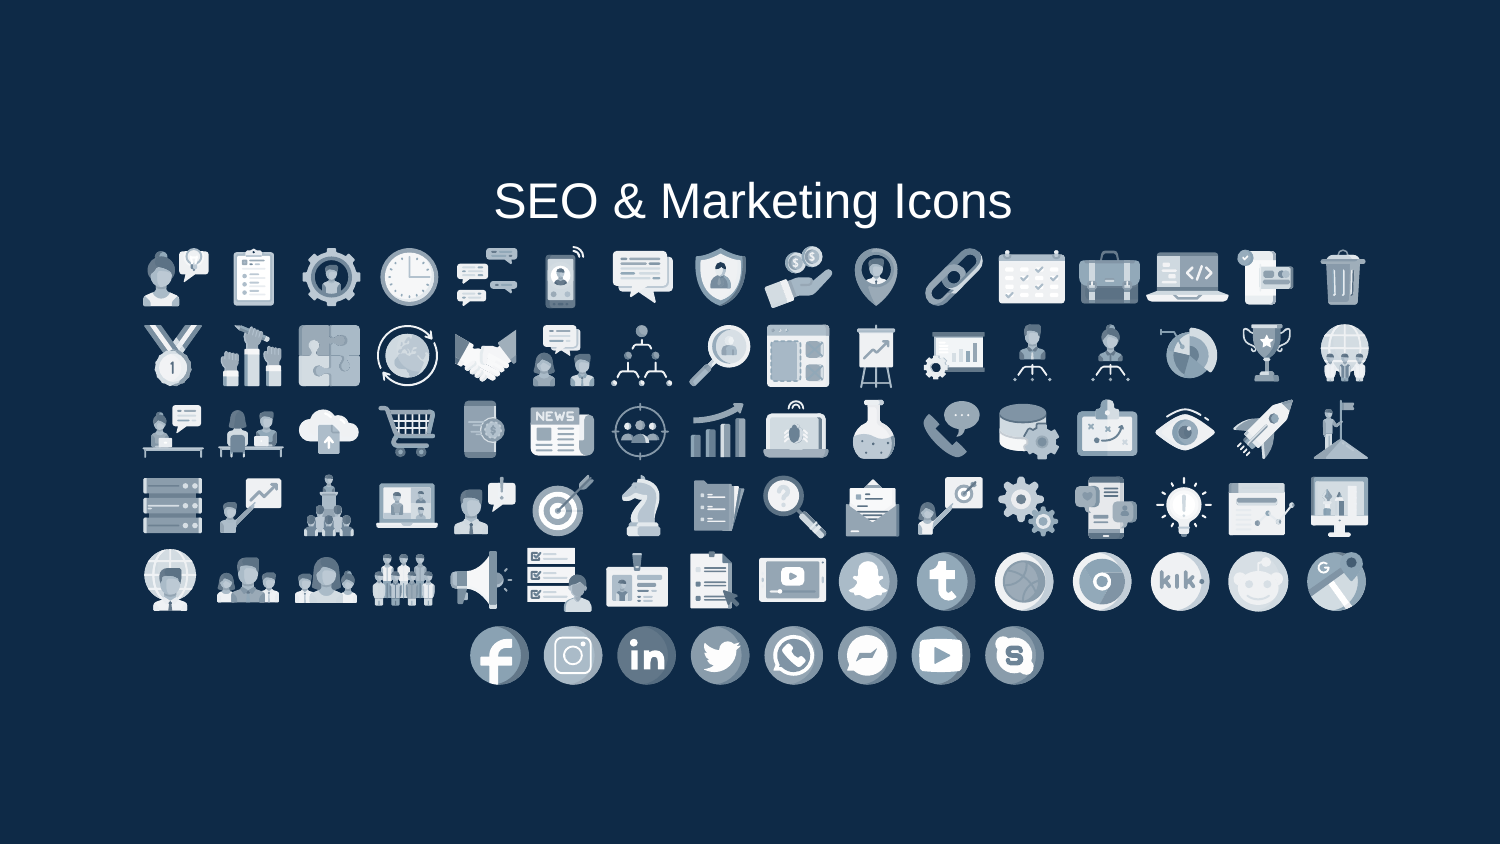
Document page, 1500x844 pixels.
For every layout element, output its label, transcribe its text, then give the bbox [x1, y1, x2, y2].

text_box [1090, 324, 1131, 382]
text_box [1078, 250, 1141, 304]
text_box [1072, 552, 1133, 611]
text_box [610, 402, 670, 461]
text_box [763, 399, 829, 458]
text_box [1074, 476, 1138, 540]
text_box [1228, 482, 1295, 536]
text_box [233, 248, 275, 306]
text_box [845, 479, 900, 537]
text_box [621, 474, 661, 537]
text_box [143, 477, 203, 534]
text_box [854, 247, 898, 307]
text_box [298, 324, 361, 387]
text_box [1146, 252, 1229, 302]
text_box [690, 402, 746, 458]
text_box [456, 247, 518, 307]
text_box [376, 483, 438, 529]
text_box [1077, 399, 1138, 457]
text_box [984, 625, 1045, 685]
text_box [217, 409, 285, 458]
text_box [380, 247, 439, 307]
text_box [373, 324, 442, 387]
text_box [143, 247, 209, 307]
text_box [923, 331, 985, 380]
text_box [1315, 324, 1369, 382]
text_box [298, 409, 360, 454]
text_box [837, 625, 898, 685]
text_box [532, 324, 595, 387]
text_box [1012, 324, 1052, 382]
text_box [545, 245, 585, 309]
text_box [758, 557, 827, 602]
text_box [139, 548, 197, 611]
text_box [469, 625, 530, 685]
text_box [1310, 476, 1369, 538]
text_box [141, 404, 205, 459]
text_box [1155, 408, 1216, 451]
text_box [1228, 551, 1290, 612]
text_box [377, 405, 437, 458]
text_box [543, 625, 604, 685]
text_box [532, 474, 595, 537]
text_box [690, 625, 751, 685]
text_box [464, 400, 505, 459]
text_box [450, 550, 513, 610]
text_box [220, 324, 282, 387]
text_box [605, 552, 669, 607]
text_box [294, 556, 358, 604]
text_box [454, 476, 516, 535]
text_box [917, 476, 983, 535]
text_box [610, 324, 673, 387]
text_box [216, 557, 280, 603]
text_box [838, 552, 899, 611]
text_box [693, 480, 745, 531]
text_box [1306, 551, 1369, 611]
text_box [998, 476, 1059, 537]
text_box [1234, 249, 1294, 305]
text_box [1242, 324, 1292, 382]
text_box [1320, 249, 1367, 305]
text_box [302, 247, 361, 307]
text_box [454, 329, 517, 382]
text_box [1155, 476, 1213, 538]
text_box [848, 399, 897, 459]
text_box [143, 324, 203, 387]
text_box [1159, 327, 1226, 379]
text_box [911, 625, 972, 685]
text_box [923, 247, 985, 307]
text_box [916, 552, 977, 611]
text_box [690, 551, 740, 609]
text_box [764, 245, 834, 309]
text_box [530, 407, 595, 456]
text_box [303, 474, 354, 537]
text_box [617, 625, 678, 685]
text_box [922, 400, 980, 458]
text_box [526, 547, 592, 613]
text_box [612, 250, 674, 304]
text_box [998, 250, 1065, 304]
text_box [219, 478, 282, 534]
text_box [694, 247, 747, 307]
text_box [764, 625, 825, 685]
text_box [1150, 552, 1211, 611]
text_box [372, 553, 435, 606]
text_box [688, 324, 751, 387]
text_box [762, 475, 827, 539]
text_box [1232, 399, 1294, 460]
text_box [766, 324, 830, 388]
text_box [999, 403, 1060, 460]
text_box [856, 324, 896, 389]
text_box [994, 552, 1055, 611]
title SEO & Marketing Icons [175, 153, 1332, 233]
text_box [1313, 399, 1369, 460]
